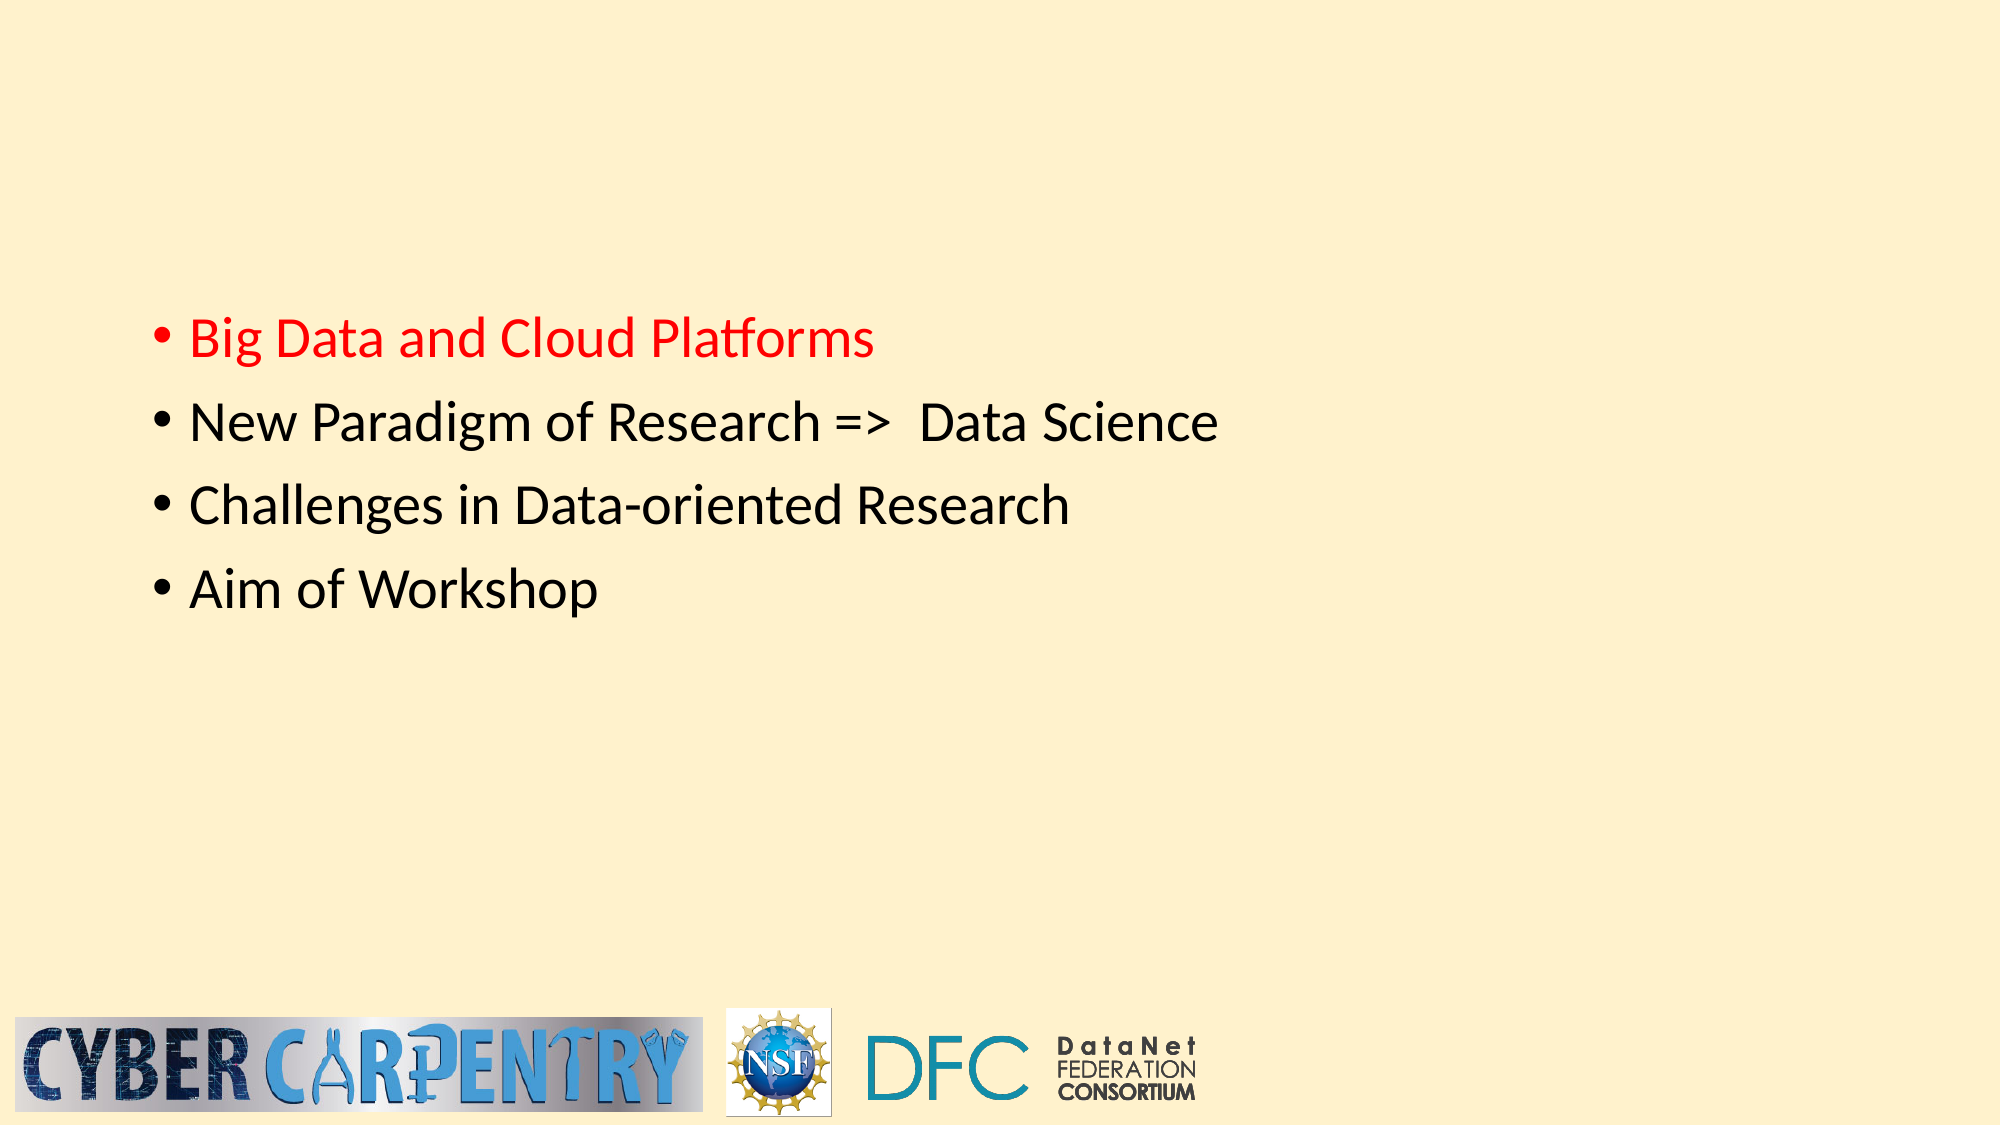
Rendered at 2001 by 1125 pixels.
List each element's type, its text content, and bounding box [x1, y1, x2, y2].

picture [868, 1026, 1202, 1108]
picture [15, 1017, 703, 1112]
list Big Data and Cloud Platforms New Paradigm of Research => Data Science Challenges in Data-oriented Research Aim of Workshop [137, 299, 1863, 1014]
